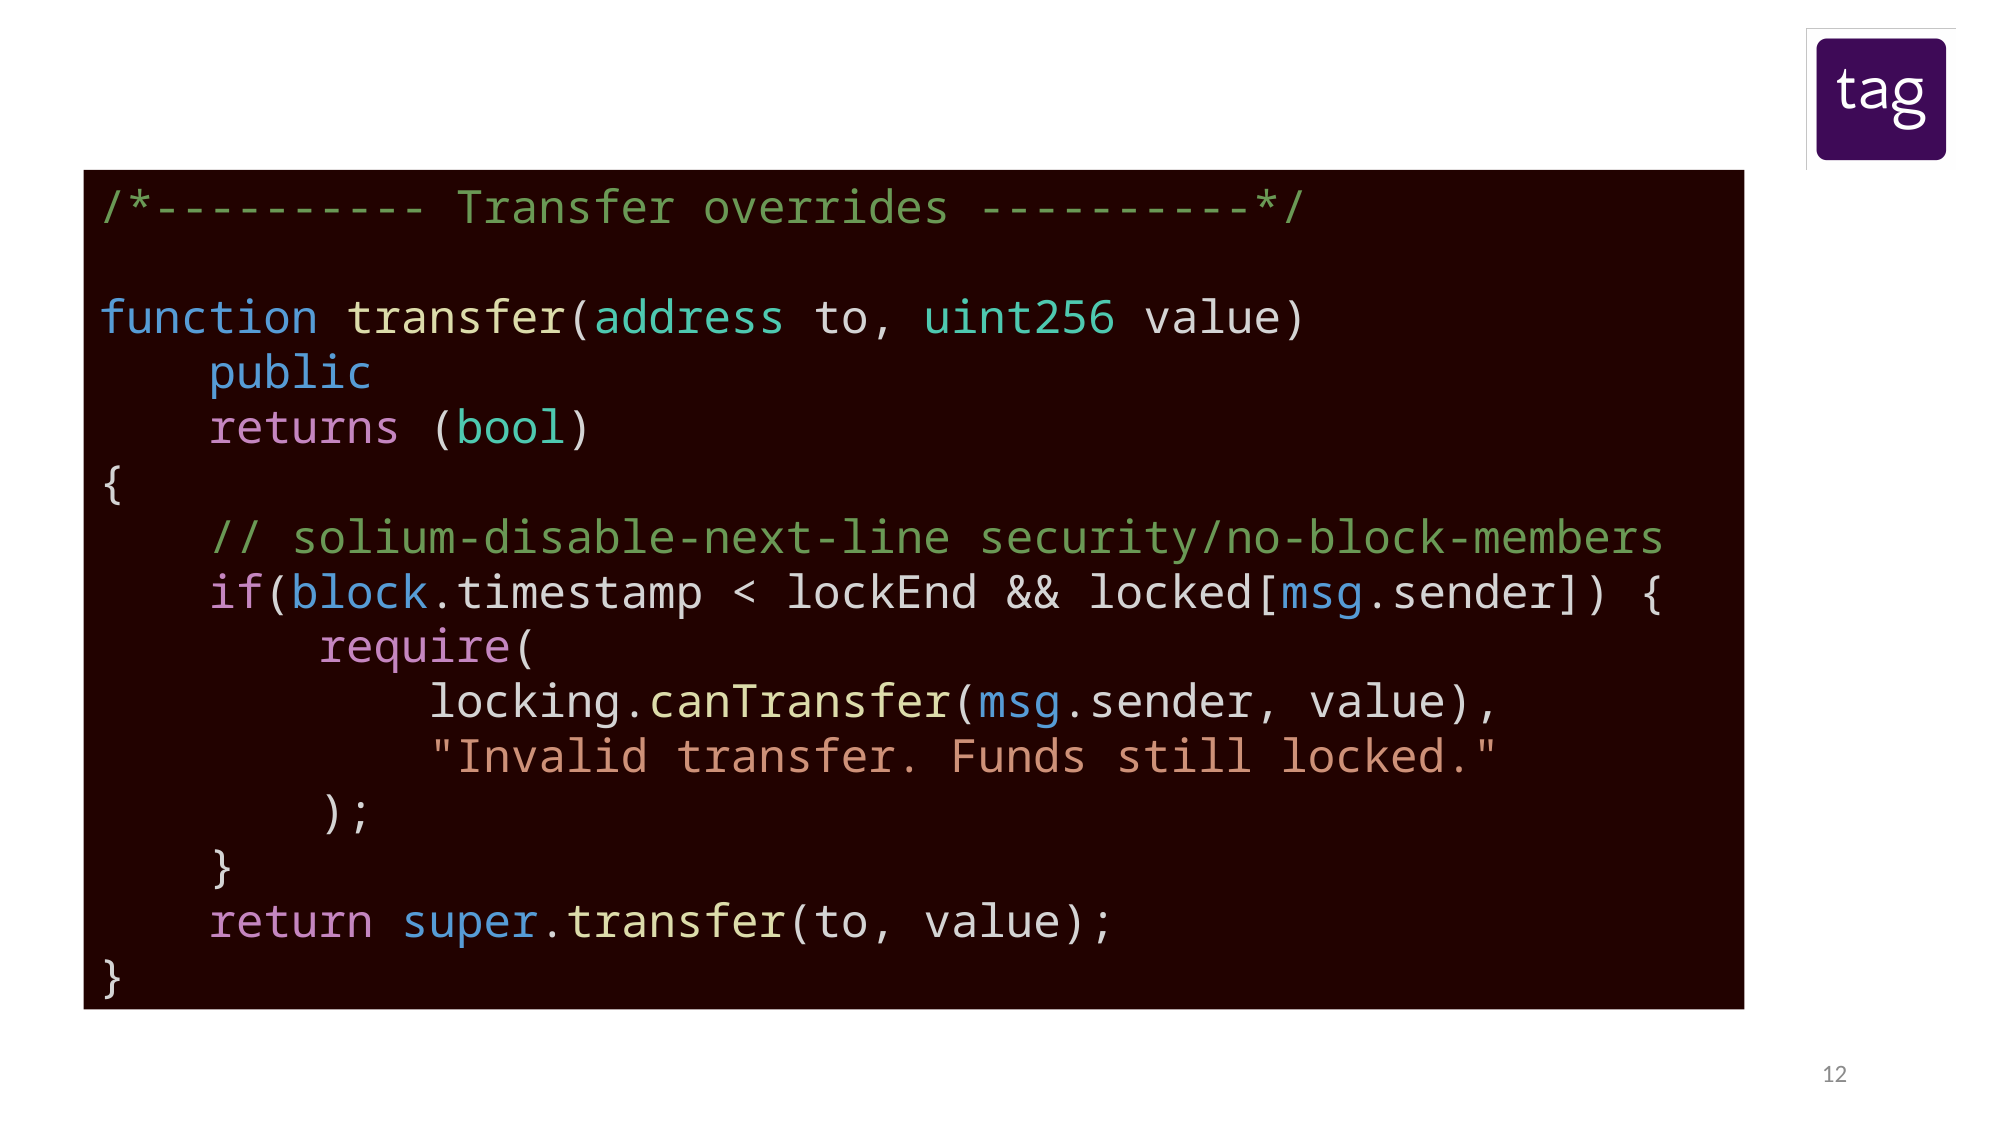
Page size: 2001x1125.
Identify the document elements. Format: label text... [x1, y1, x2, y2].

text_box /*---------- Transfer overrides ----------*/ function transfer(address to, uint256 value) public returns (bool) { // solium-disable-next-line security/no-block-members if(block.timestamp < lockEnd && locked[msg.sender]) { require( locking.canTransfer(msg.sender, value), "Invalid transfer. Funds still locked." ); } return super.transfer(to, value); } [83, 169, 1745, 1010]
slide_number 12 [1412, 1042, 1863, 1103]
picture [1806, 28, 1956, 170]
